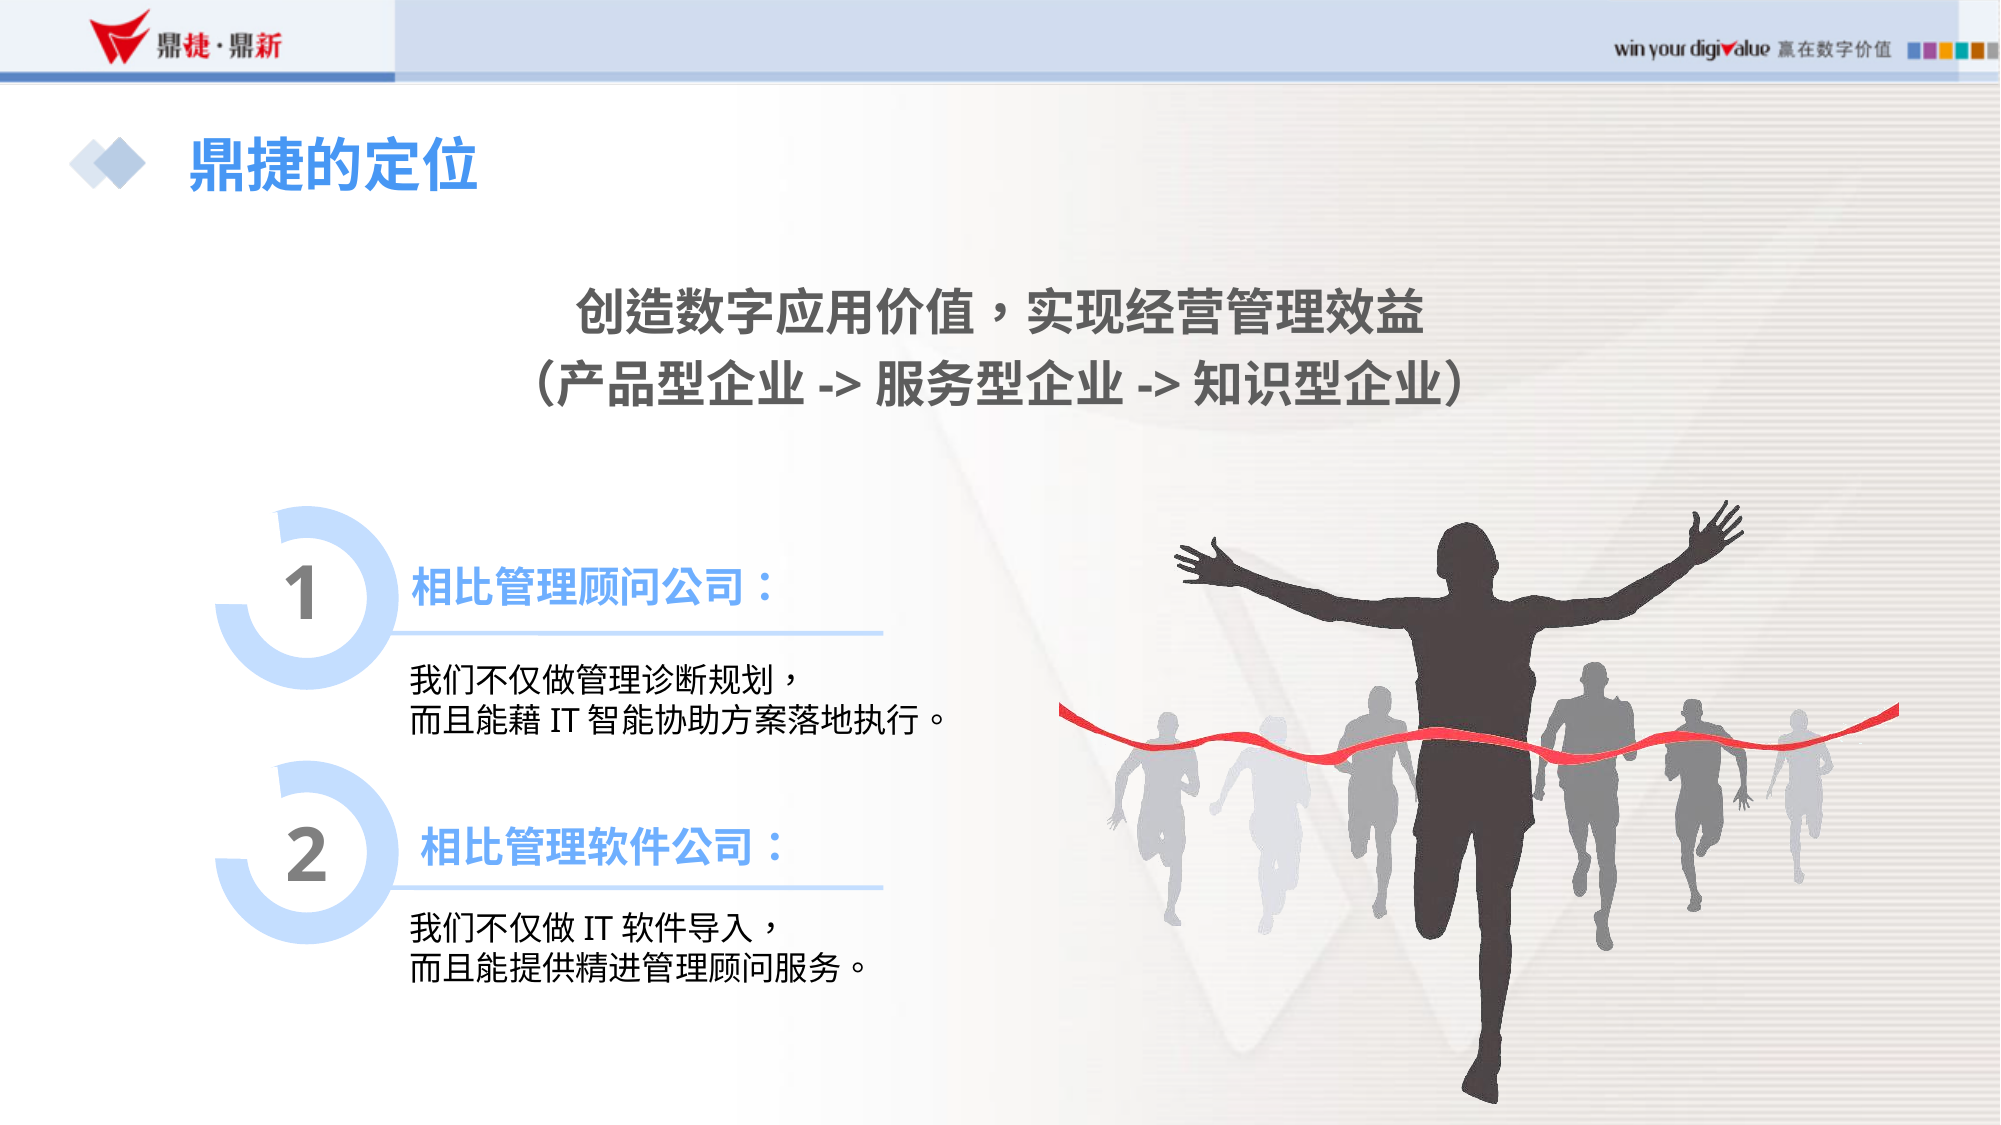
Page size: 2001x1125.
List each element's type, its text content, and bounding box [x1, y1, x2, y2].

text_box 我们不仅做IT软件导入， 而且能提供精进管理顾问服务。 [394, 899, 957, 995]
title 鼎捷的定位 [173, 124, 1899, 202]
picture [0, 0, 2000, 1125]
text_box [195, 511, 884, 700]
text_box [195, 765, 884, 954]
text_box 创造数字应用价值，实现经营管理效益 （产品型企业->服务型企业->知识型企业） [386, 259, 1614, 422]
text_box 我们不仅做管理诊断规划， 而且能藉IT智能协助方案落地执行。 [394, 651, 987, 747]
